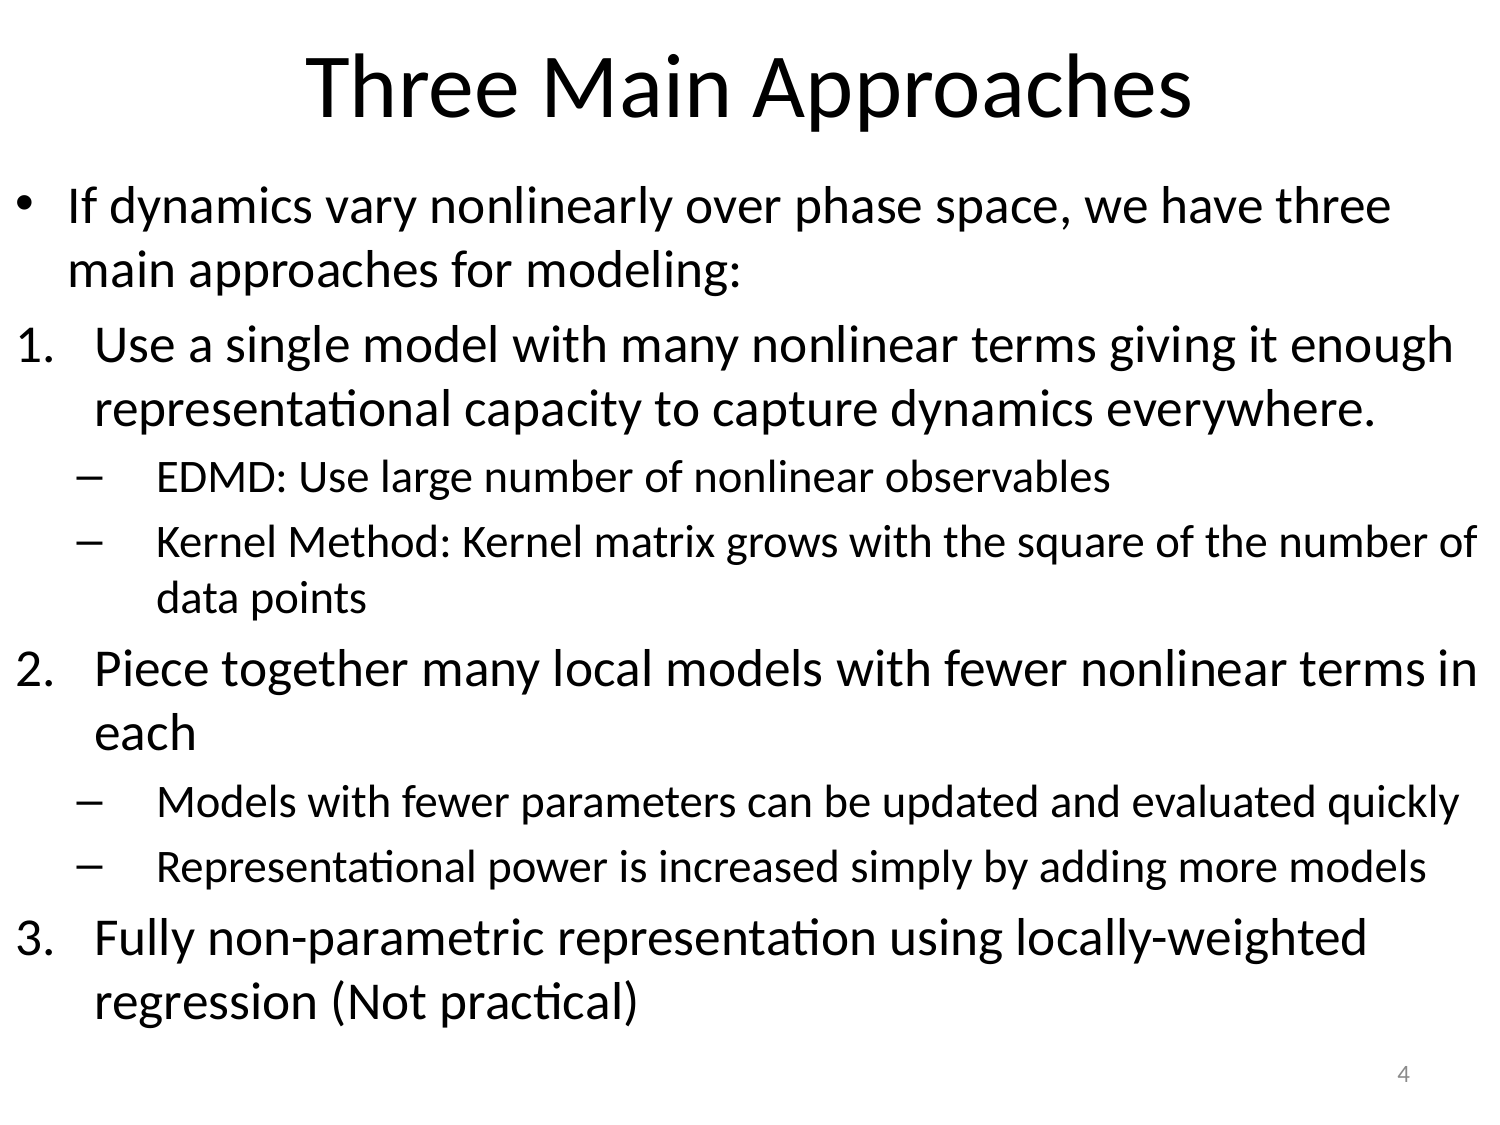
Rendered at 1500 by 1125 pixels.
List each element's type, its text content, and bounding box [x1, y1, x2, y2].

title Three Main Approaches [75, 0, 1425, 162]
list If dynamics vary nonlinearly over phase space, we have three main approaches for modeling: Use a single model with many nonlinear terms giving it enough representational capacity to capture dynamics everywhere. EDMD: Use large number of nonlinear observables Kernel Method: Kernel matrix grows with the square of the number of data points Piece together many local models with fewer nonlinear terms in each Models with fewer parameters can be updated and evaluated quickly Representational power is increased simply by adding more models Fully non-parametric representation using locally-weighted regression (Not practical) [0, 162, 1500, 1125]
slide_number 4 [1074, 1042, 1425, 1103]
